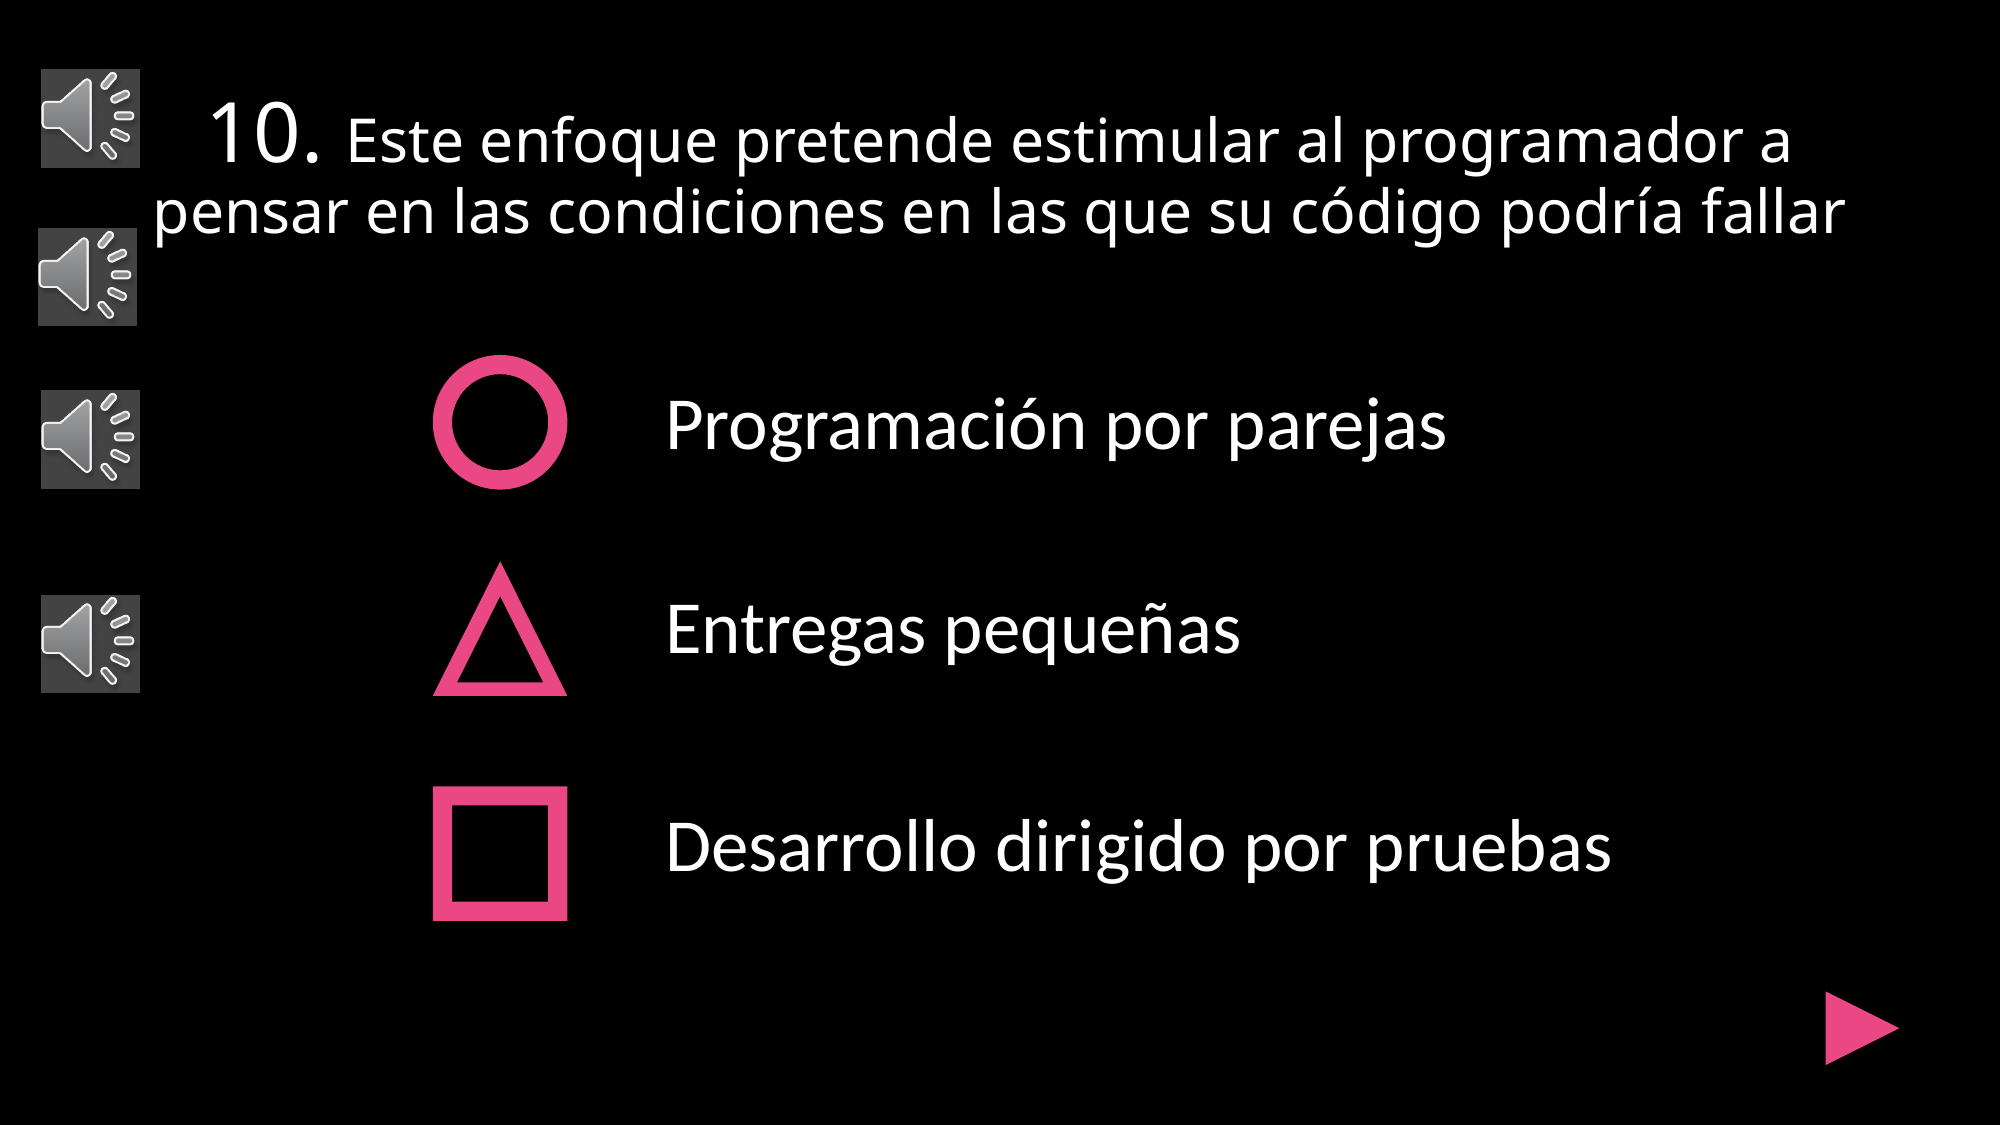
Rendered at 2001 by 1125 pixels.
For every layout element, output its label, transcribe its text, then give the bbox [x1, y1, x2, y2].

text_box [431, 558, 570, 697]
text_box Desarrollo dirigido por pruebas [642, 772, 1657, 910]
text_box [432, 785, 568, 922]
picture [40, 68, 141, 169]
picture [37, 227, 138, 328]
text_box Entregas pequeñas [642, 555, 1272, 692]
title 10. Este enfoque pretende estimular al programador a pensar en las condiciones en las que su código podría fallar [137, 59, 1863, 278]
picture [40, 593, 141, 694]
picture [40, 389, 141, 490]
text_box [431, 353, 569, 491]
text_box Programación por parejas [642, 350, 1474, 488]
text_box [1824, 989, 1902, 1067]
